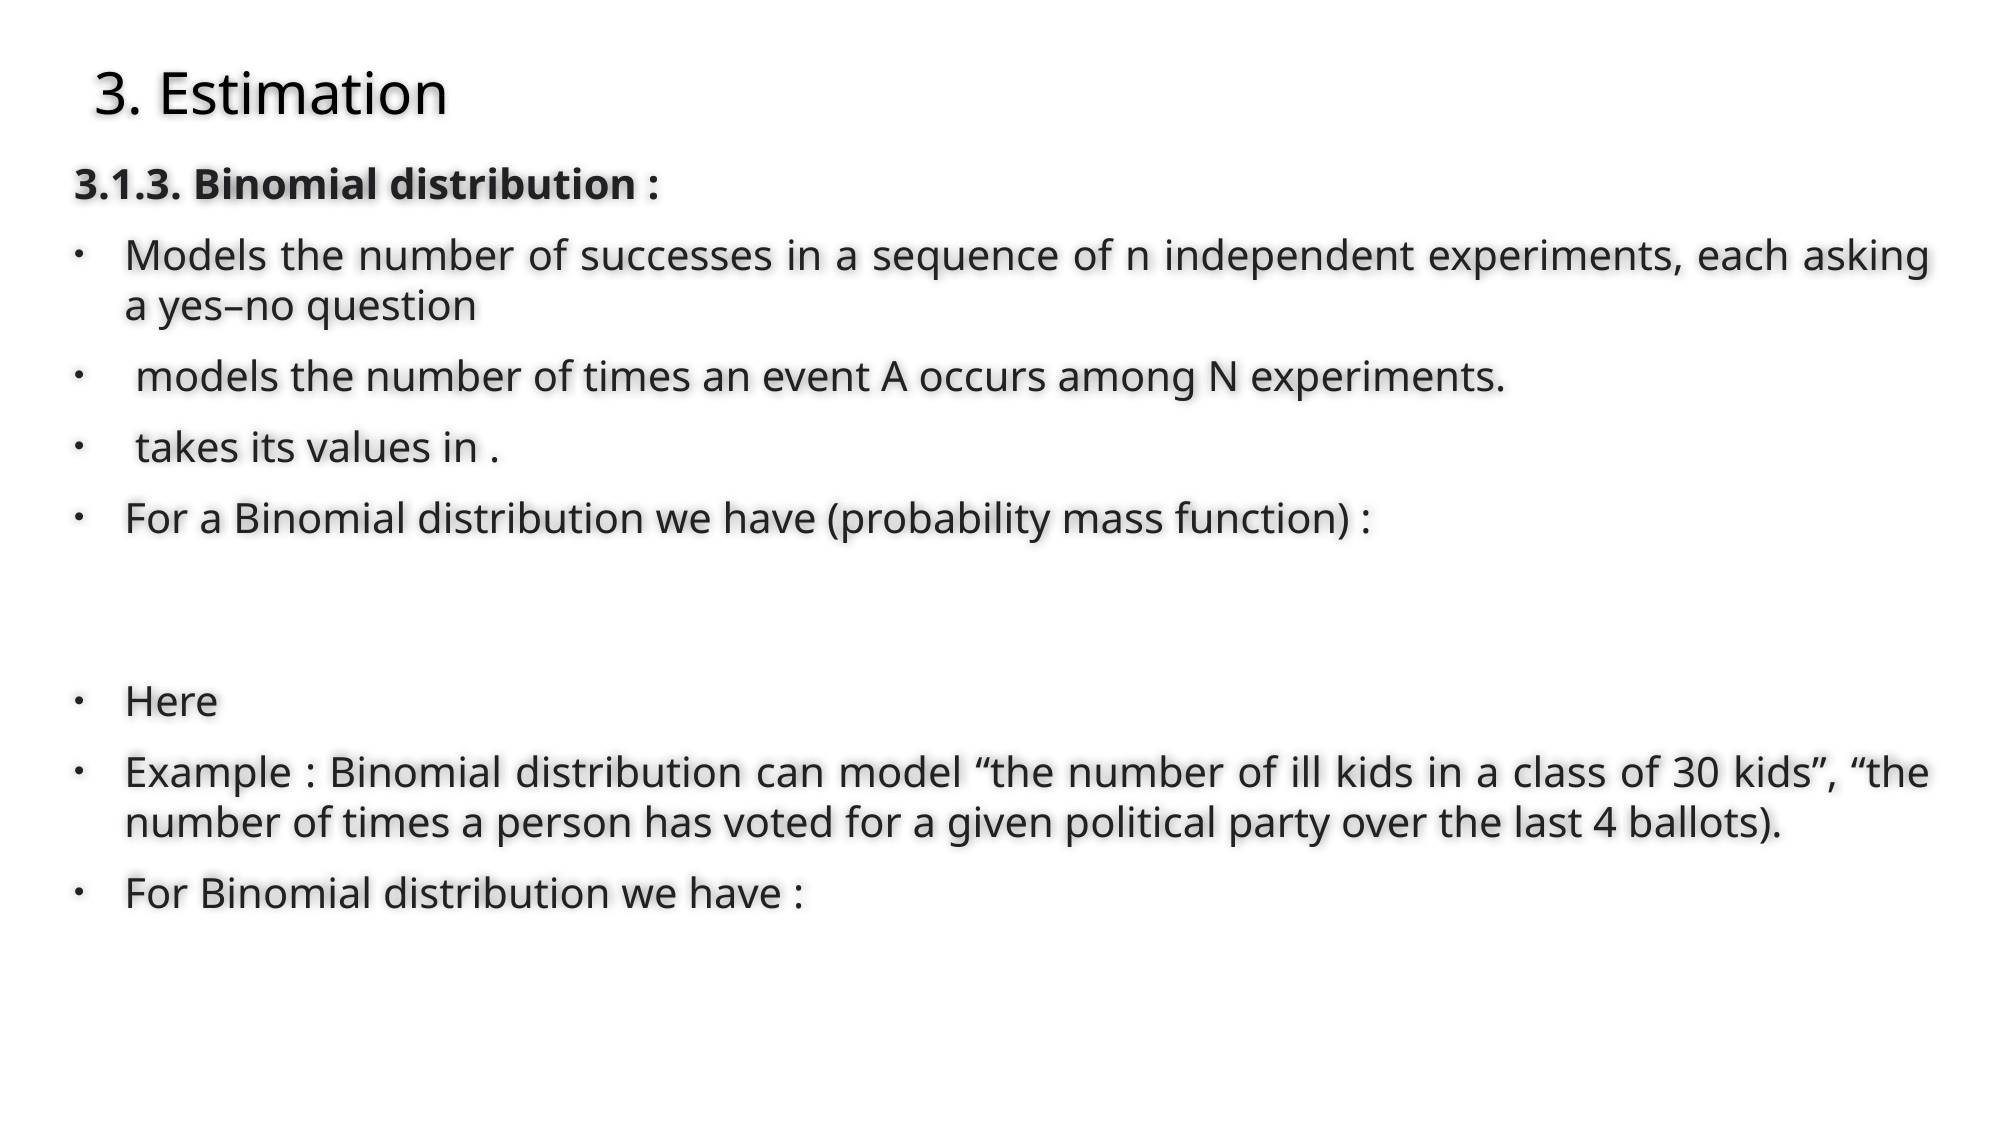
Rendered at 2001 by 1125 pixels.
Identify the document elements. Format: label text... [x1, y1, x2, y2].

title 3. Estimation [79, 33, 1778, 150]
